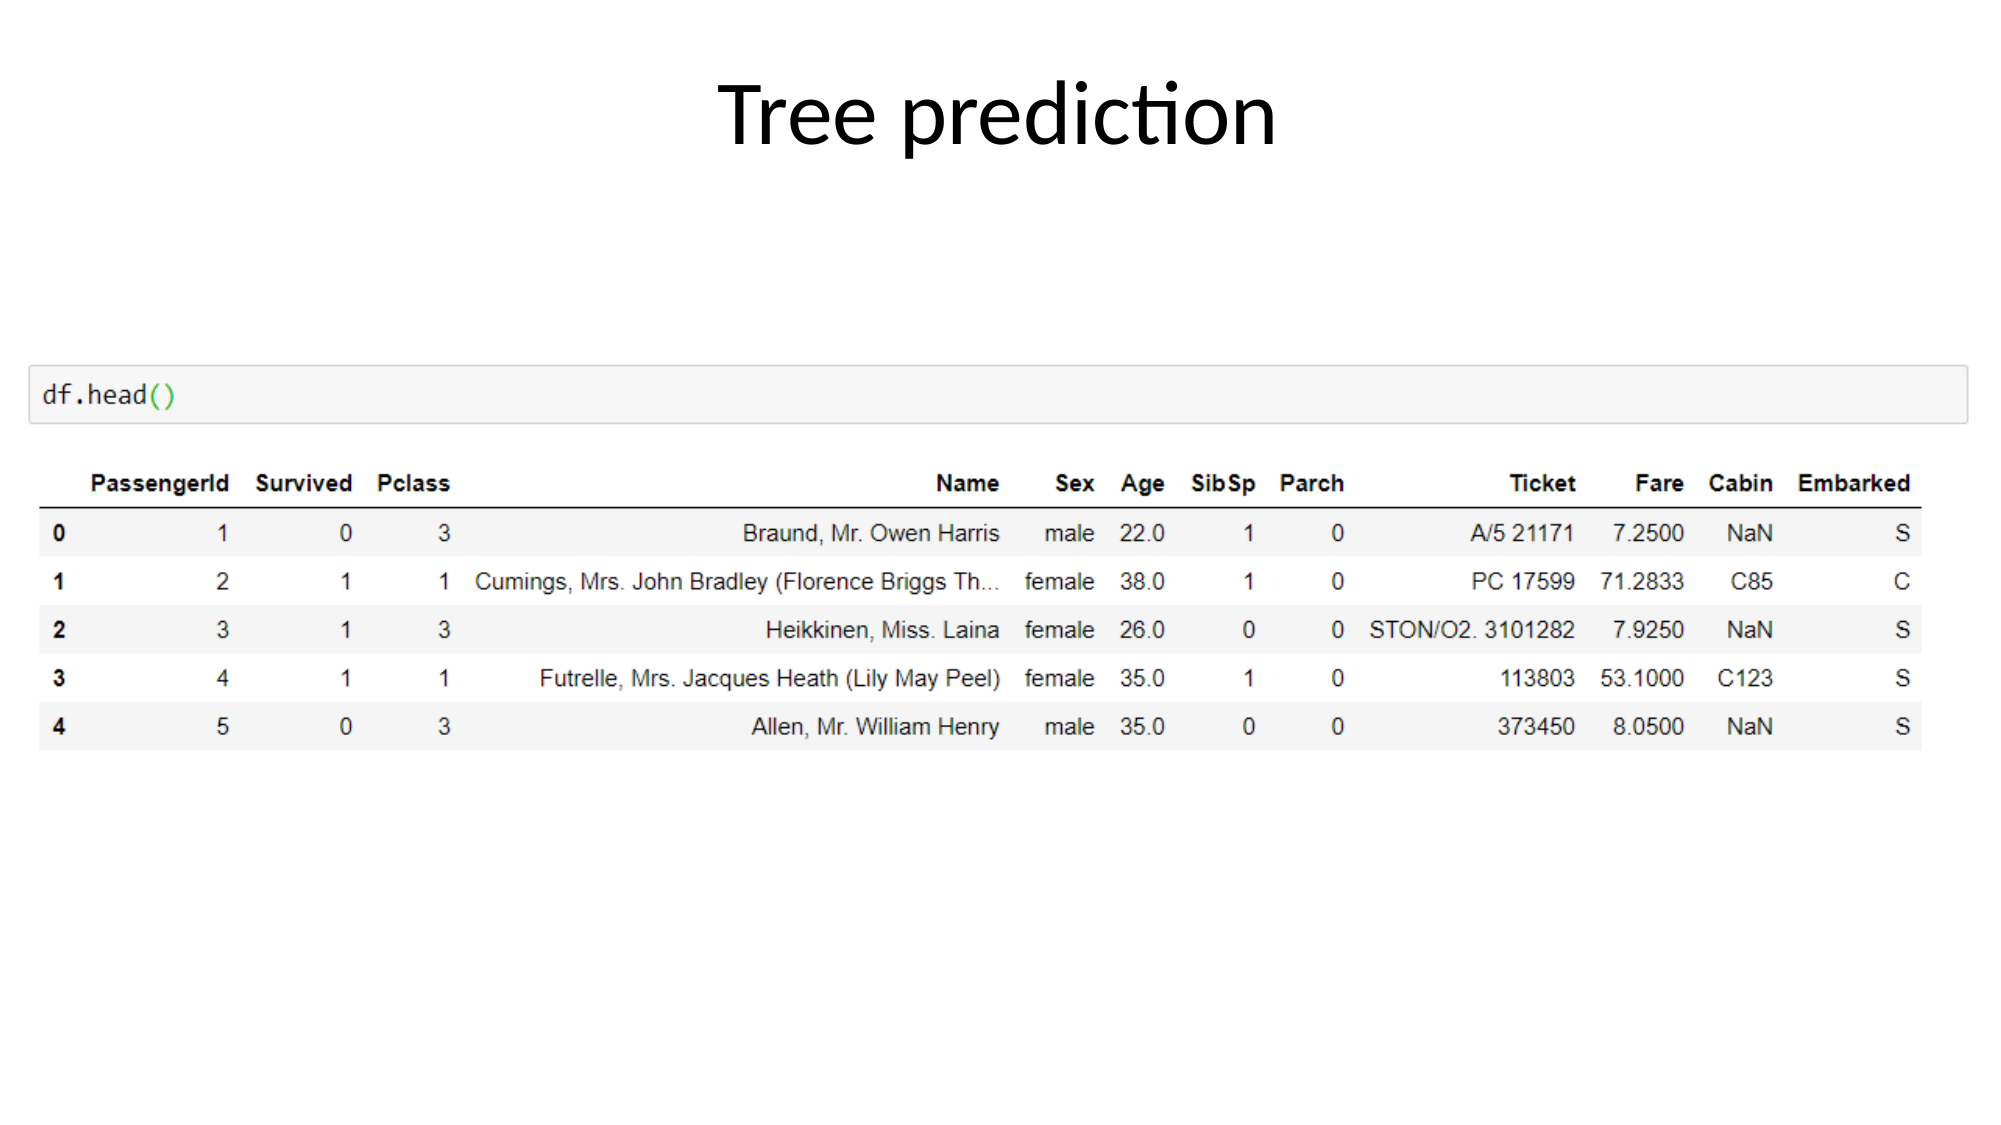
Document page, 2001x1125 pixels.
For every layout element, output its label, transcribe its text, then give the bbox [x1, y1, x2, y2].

picture [24, 361, 1976, 763]
text_box Tree prediction [702, 57, 1298, 167]
